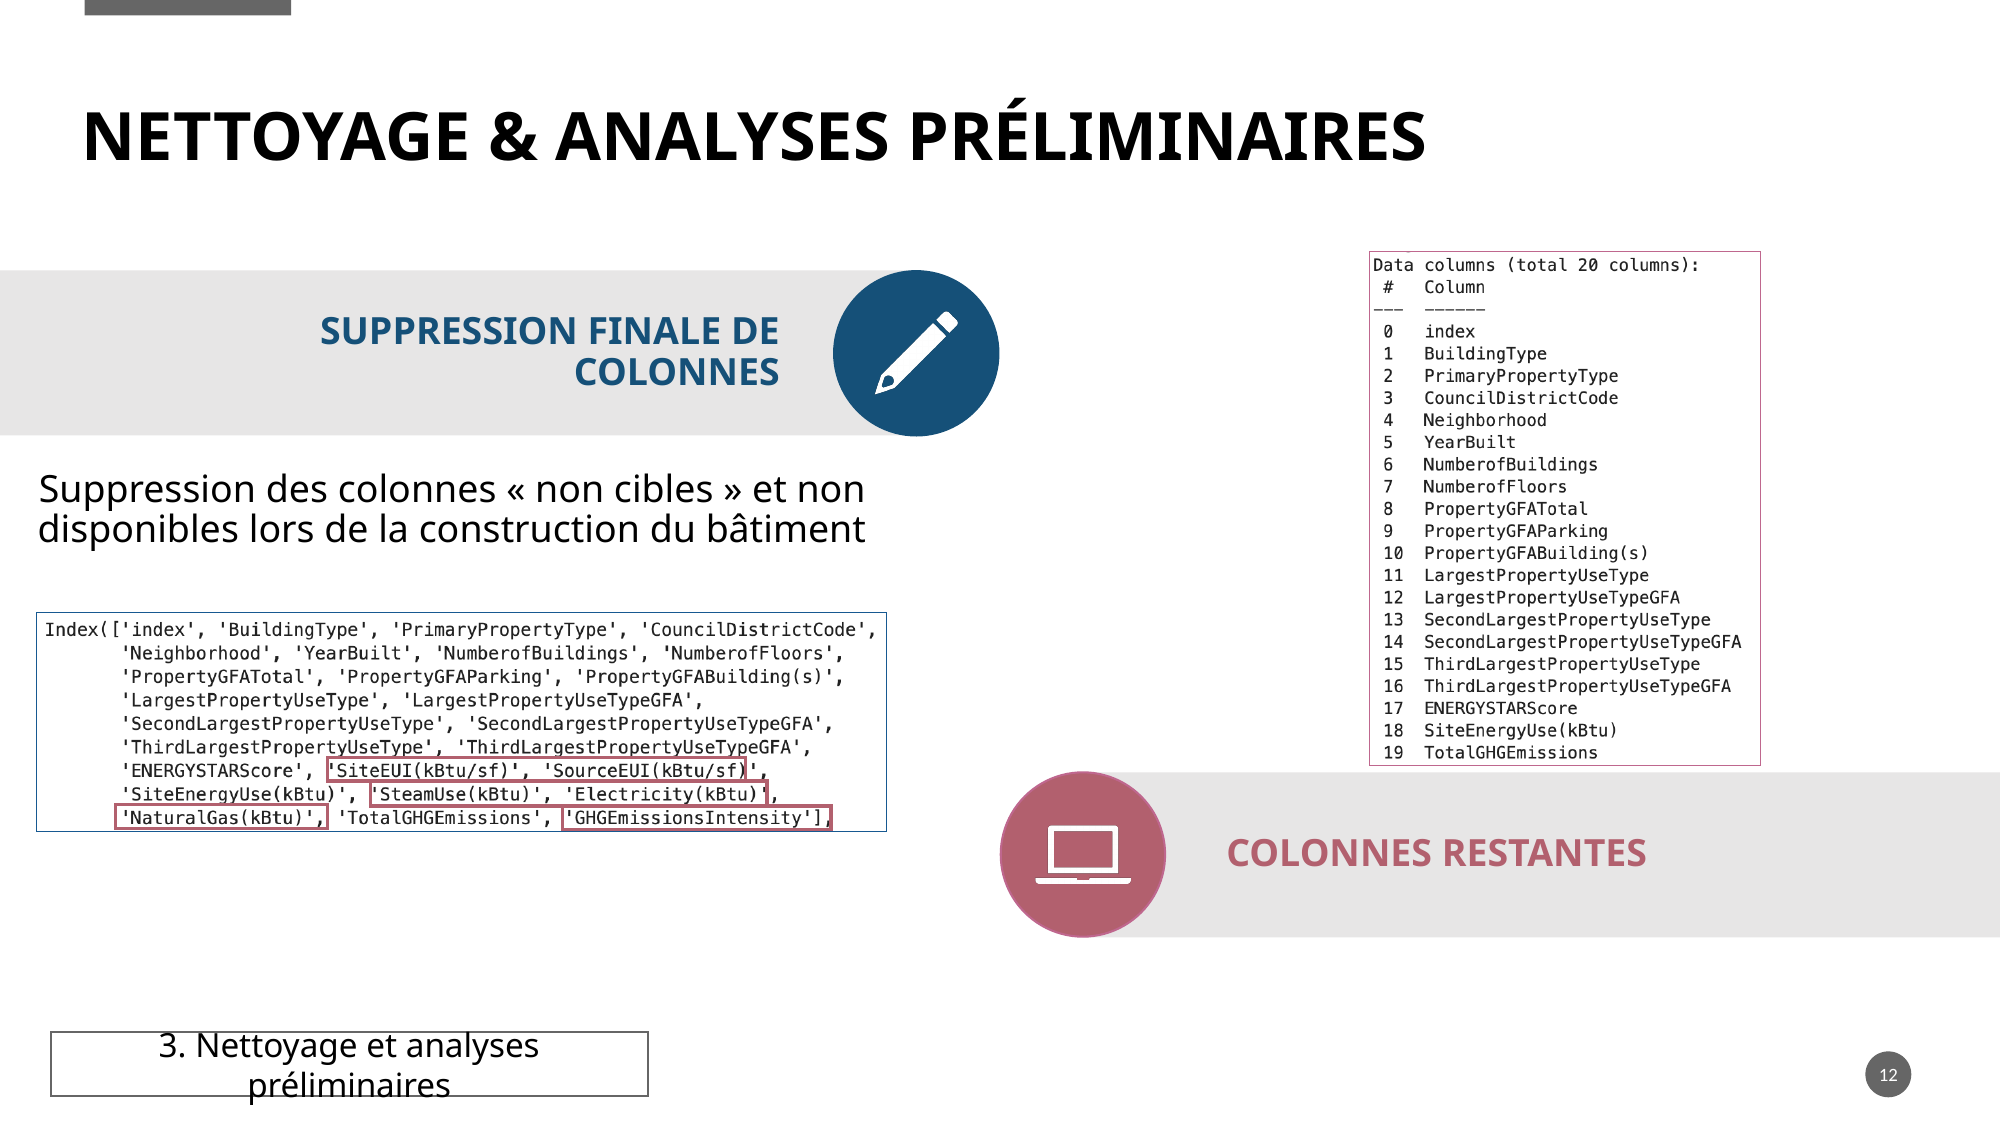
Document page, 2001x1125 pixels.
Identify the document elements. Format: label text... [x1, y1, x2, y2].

picture [1033, 804, 1133, 905]
title Nettoyage & Analyses préliminaires [81, 30, 1822, 176]
picture [1369, 251, 1761, 766]
picture [36, 612, 887, 832]
list Colonnes restantes [1226, 814, 1792, 896]
picture [866, 303, 966, 403]
text_box 3. Nettoyage et analyses préliminaires [50, 1031, 649, 1097]
slide_number 12 [1864, 1059, 1913, 1090]
list Suppression finale de colonnes [214, 312, 780, 394]
list Suppression des colonnes « non cibles » et non disponibles lors de la construction du bâtiment [15, 469, 867, 937]
